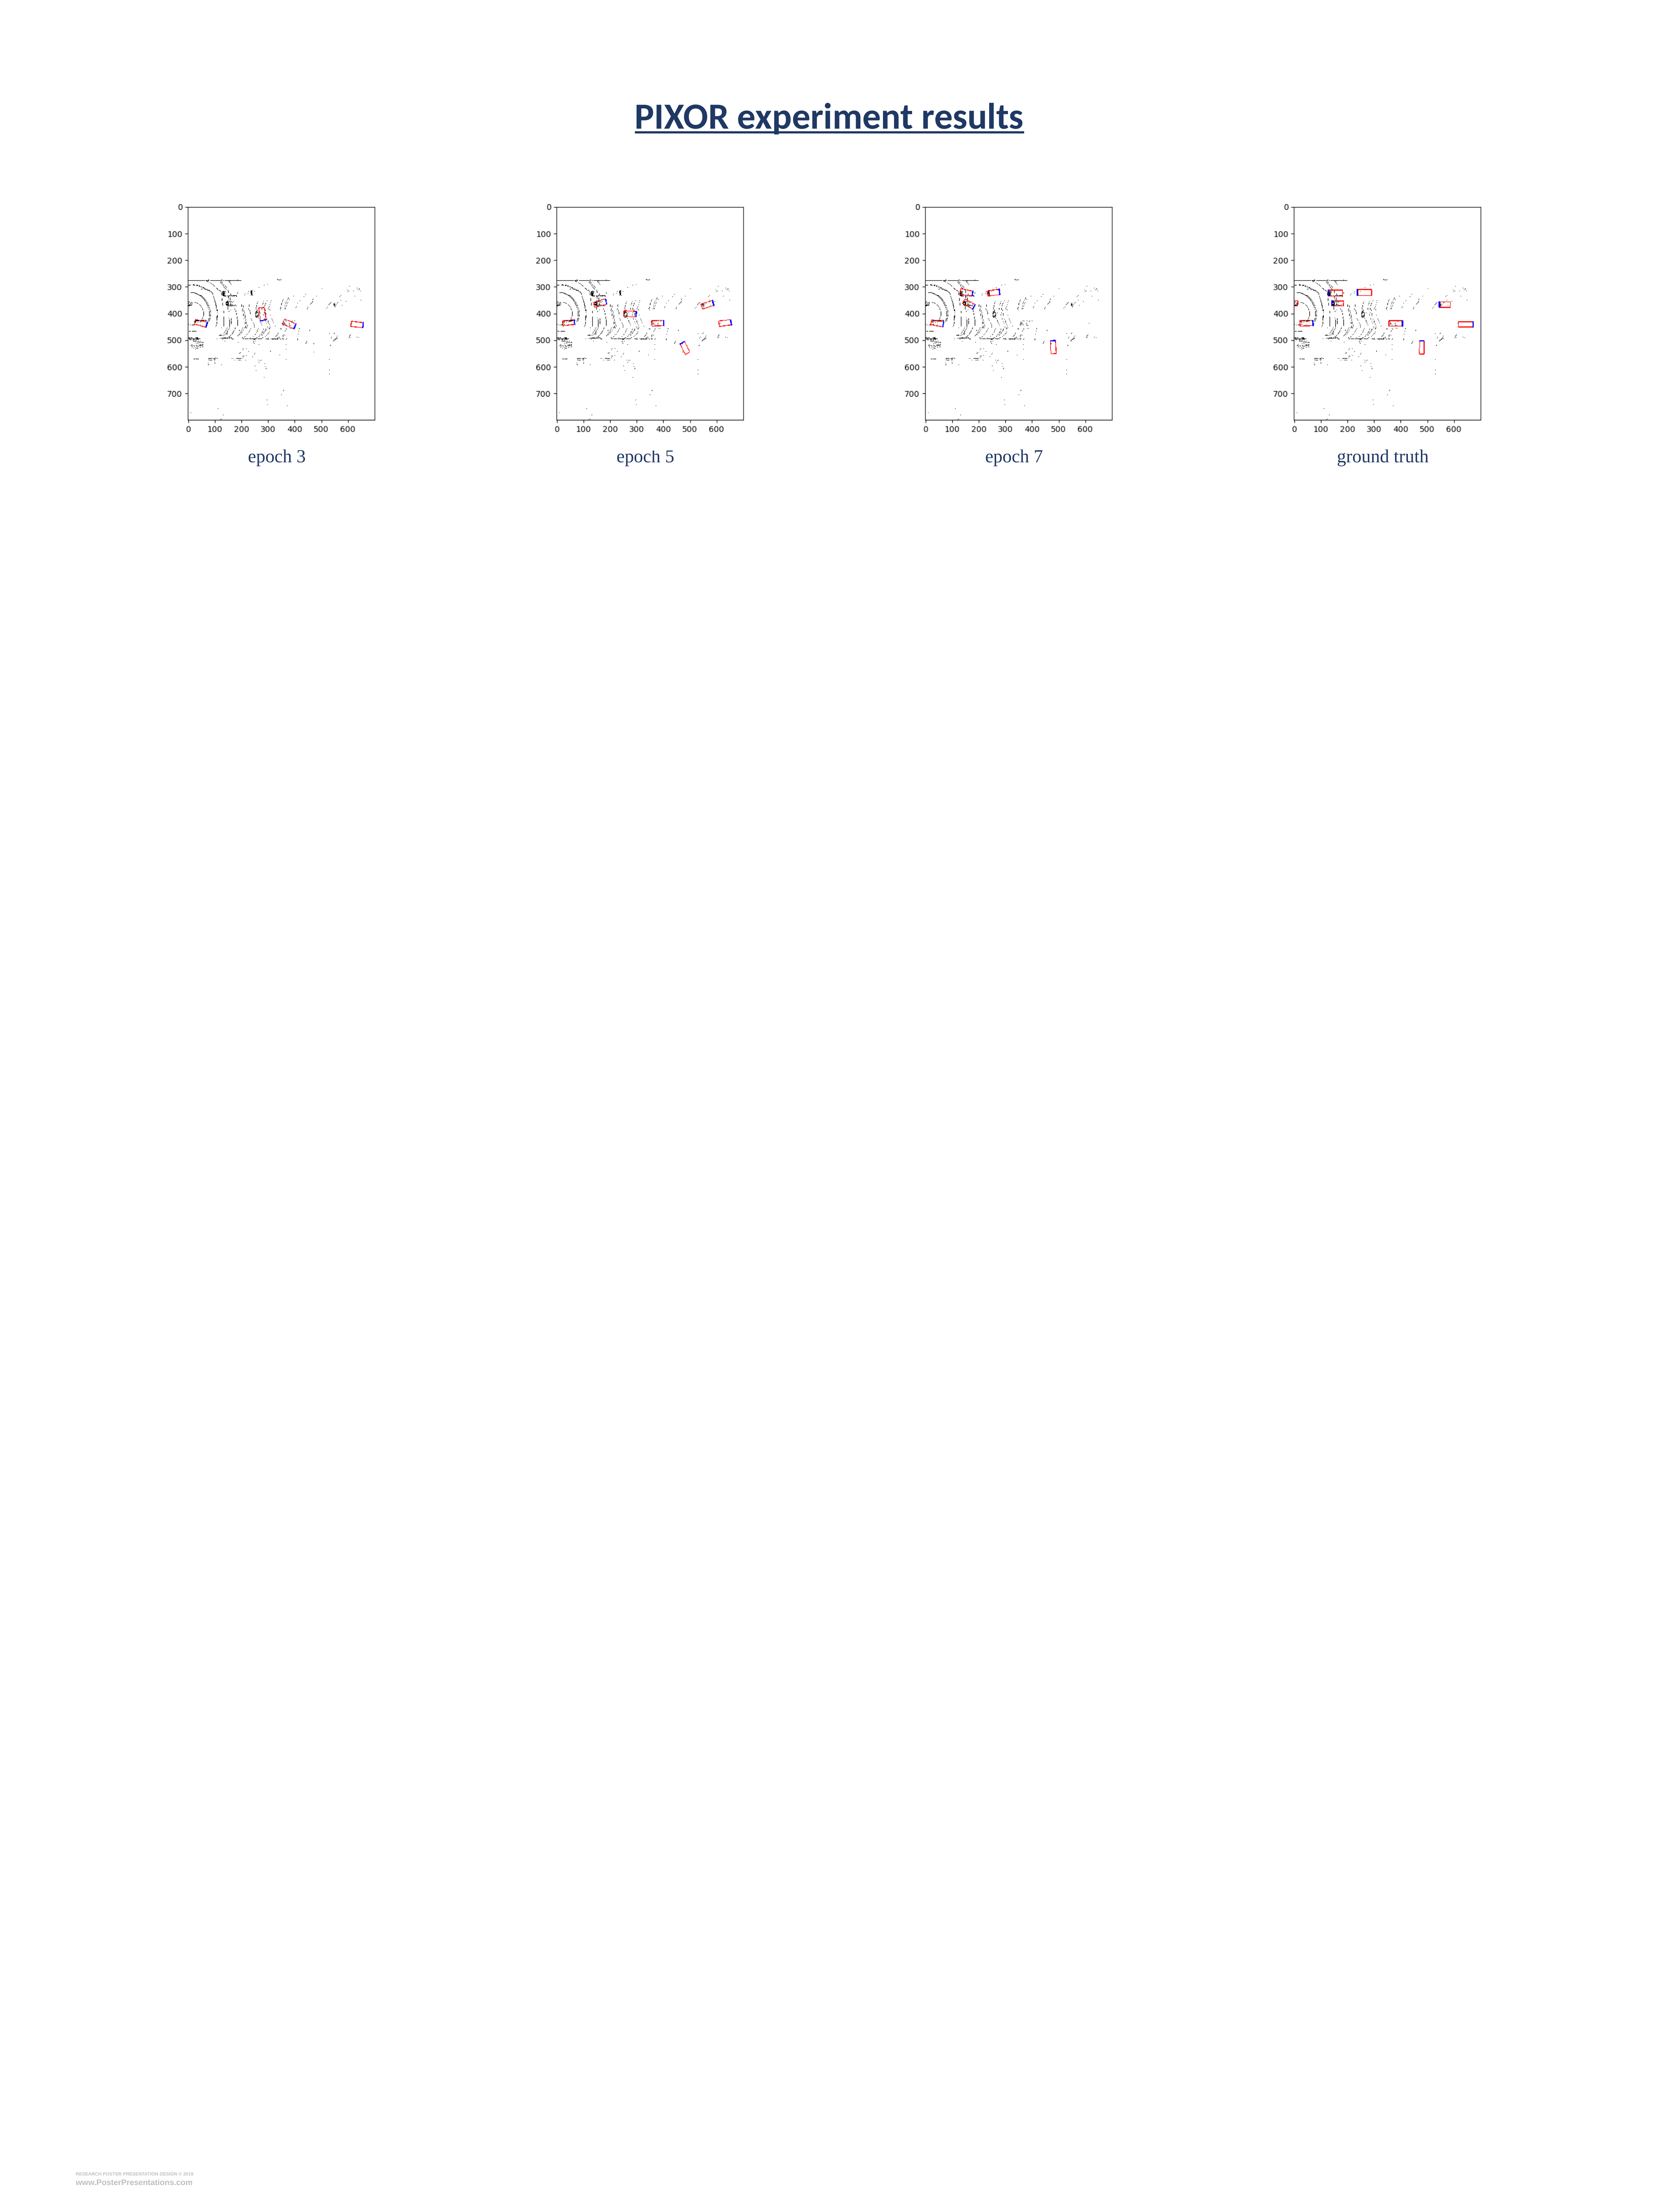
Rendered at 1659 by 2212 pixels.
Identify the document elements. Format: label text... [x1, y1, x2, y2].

list epoch 7 [894, 454, 1134, 479]
list epoch 3 [157, 454, 397, 479]
list ground truth [1263, 454, 1503, 479]
list epoch 5 [525, 454, 766, 479]
list PIXOR experiment results [438, 93, 1221, 135]
picture [92, 174, 1568, 451]
